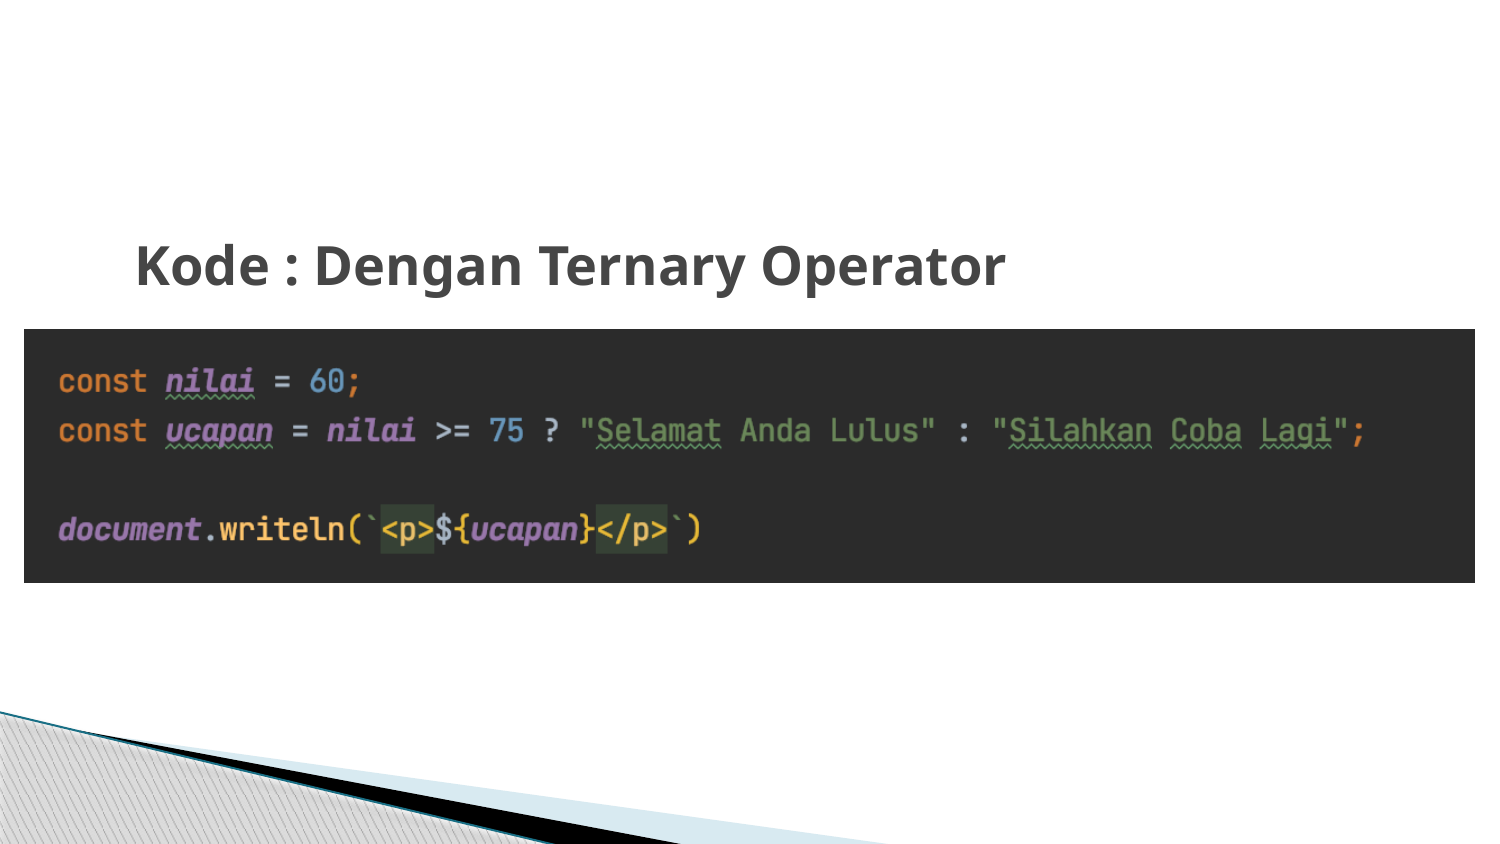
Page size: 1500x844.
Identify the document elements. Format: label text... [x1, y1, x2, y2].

picture [24, 328, 1476, 583]
title Kode : Dengan Ternary Operator [119, 216, 1381, 305]
